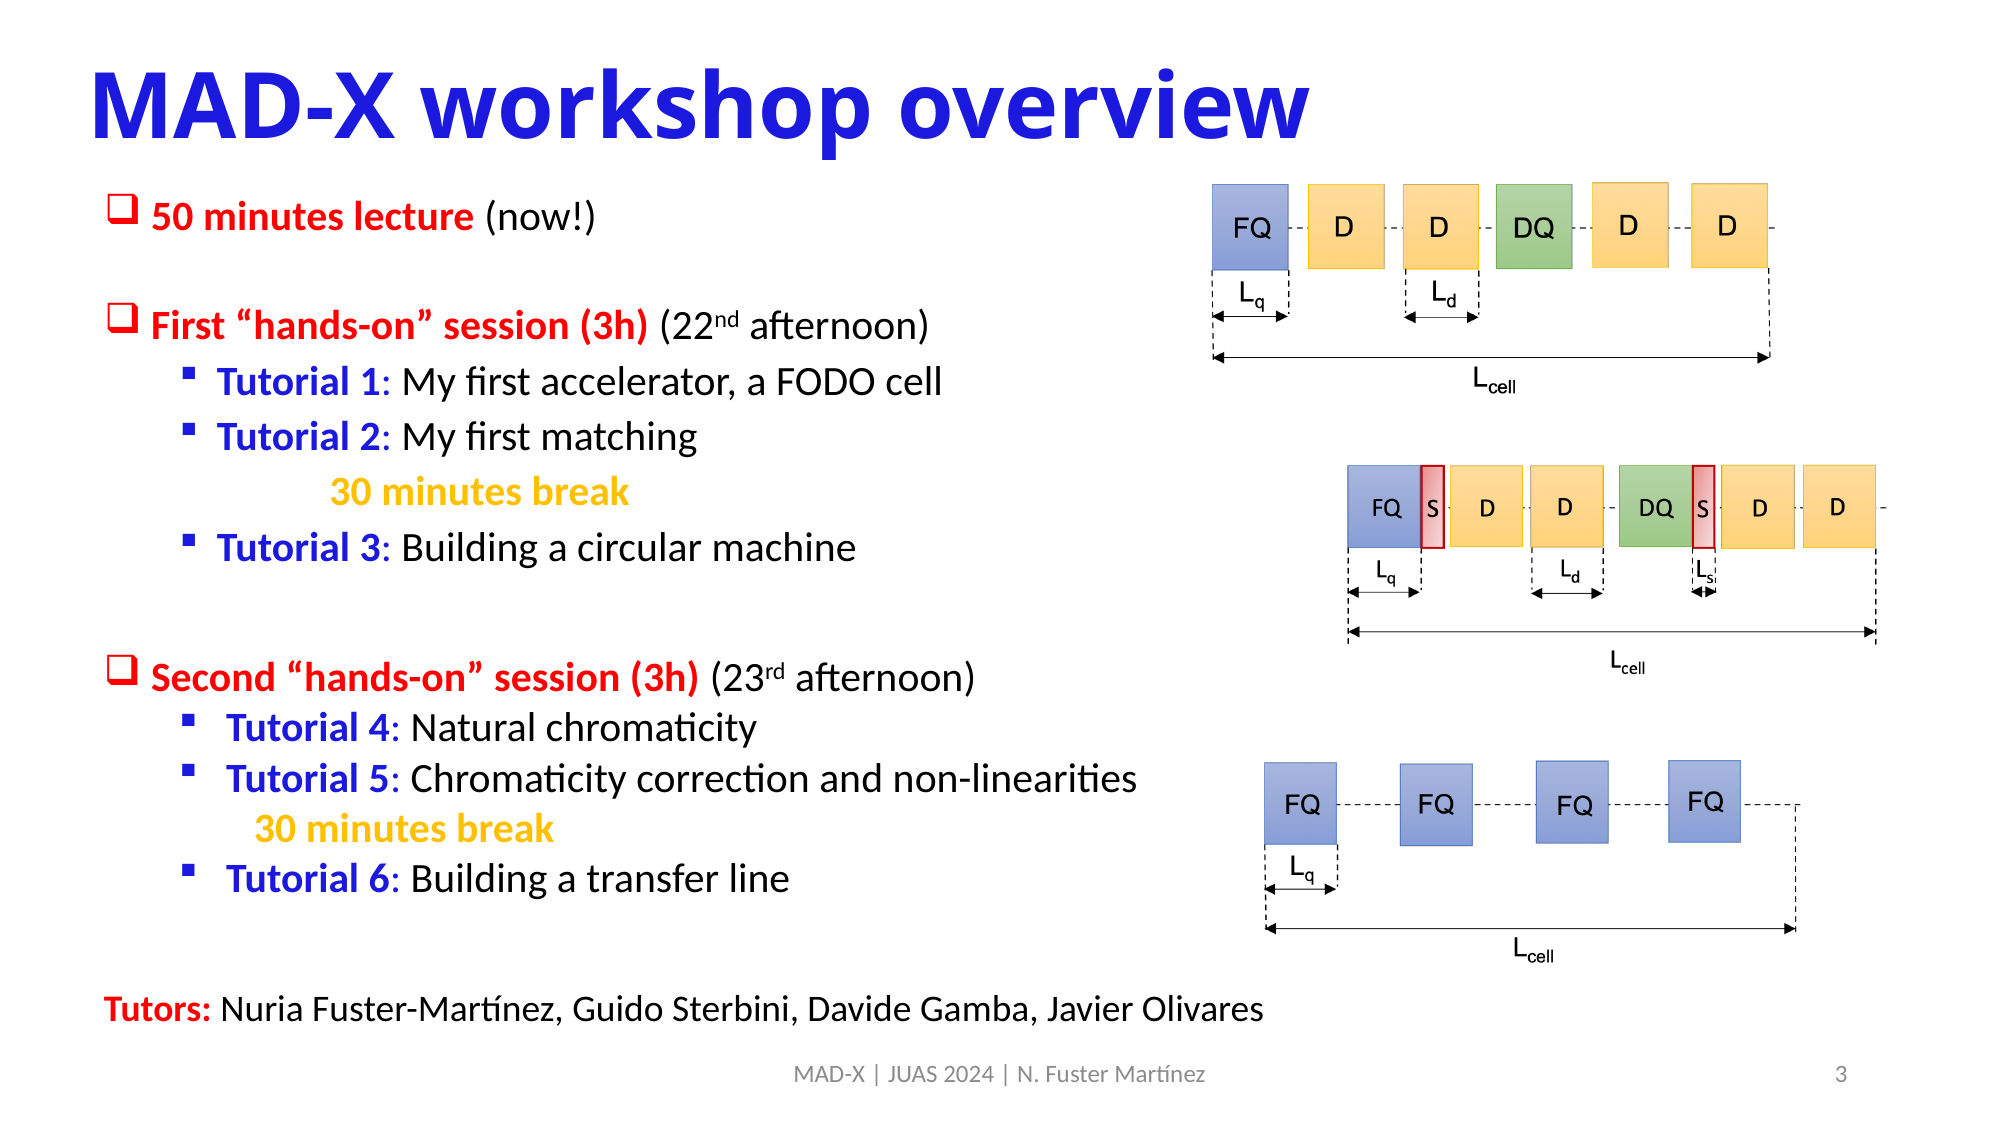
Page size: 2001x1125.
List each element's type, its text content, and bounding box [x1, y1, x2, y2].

picture [1162, 181, 1783, 410]
text_box Second “hands-on” session (3h) (23rd afternoon) Tutorial 4: Natural chromaticity Tutorial 5: Chromaticity correction and non-linearities 30 minutes break Tutorial 6: Building a transfer line [89, 642, 1277, 908]
title MAD-X workshop overview [1, 0, 2000, 218]
slide_number 3 [1412, 1042, 1863, 1103]
footer MAD-X | JUAS 2024 | N. Fuster Martínez [662, 1042, 1338, 1103]
picture [1301, 463, 1890, 692]
list 50 minutes lecture (now!) First “hands-on” session (3h) (22nd afternoon) Tutorial 1: My first accelerator, a FODO cell Tutorial 2: My first matching 30 minutes break Tutorial 3: Building a circular machine [89, 186, 1047, 604]
picture [1218, 760, 1808, 979]
text_box Tutors: Nuria Fuster-Martínez, Guido Sterbini, Davide Gamba, Javier Olivares [89, 976, 1302, 1037]
